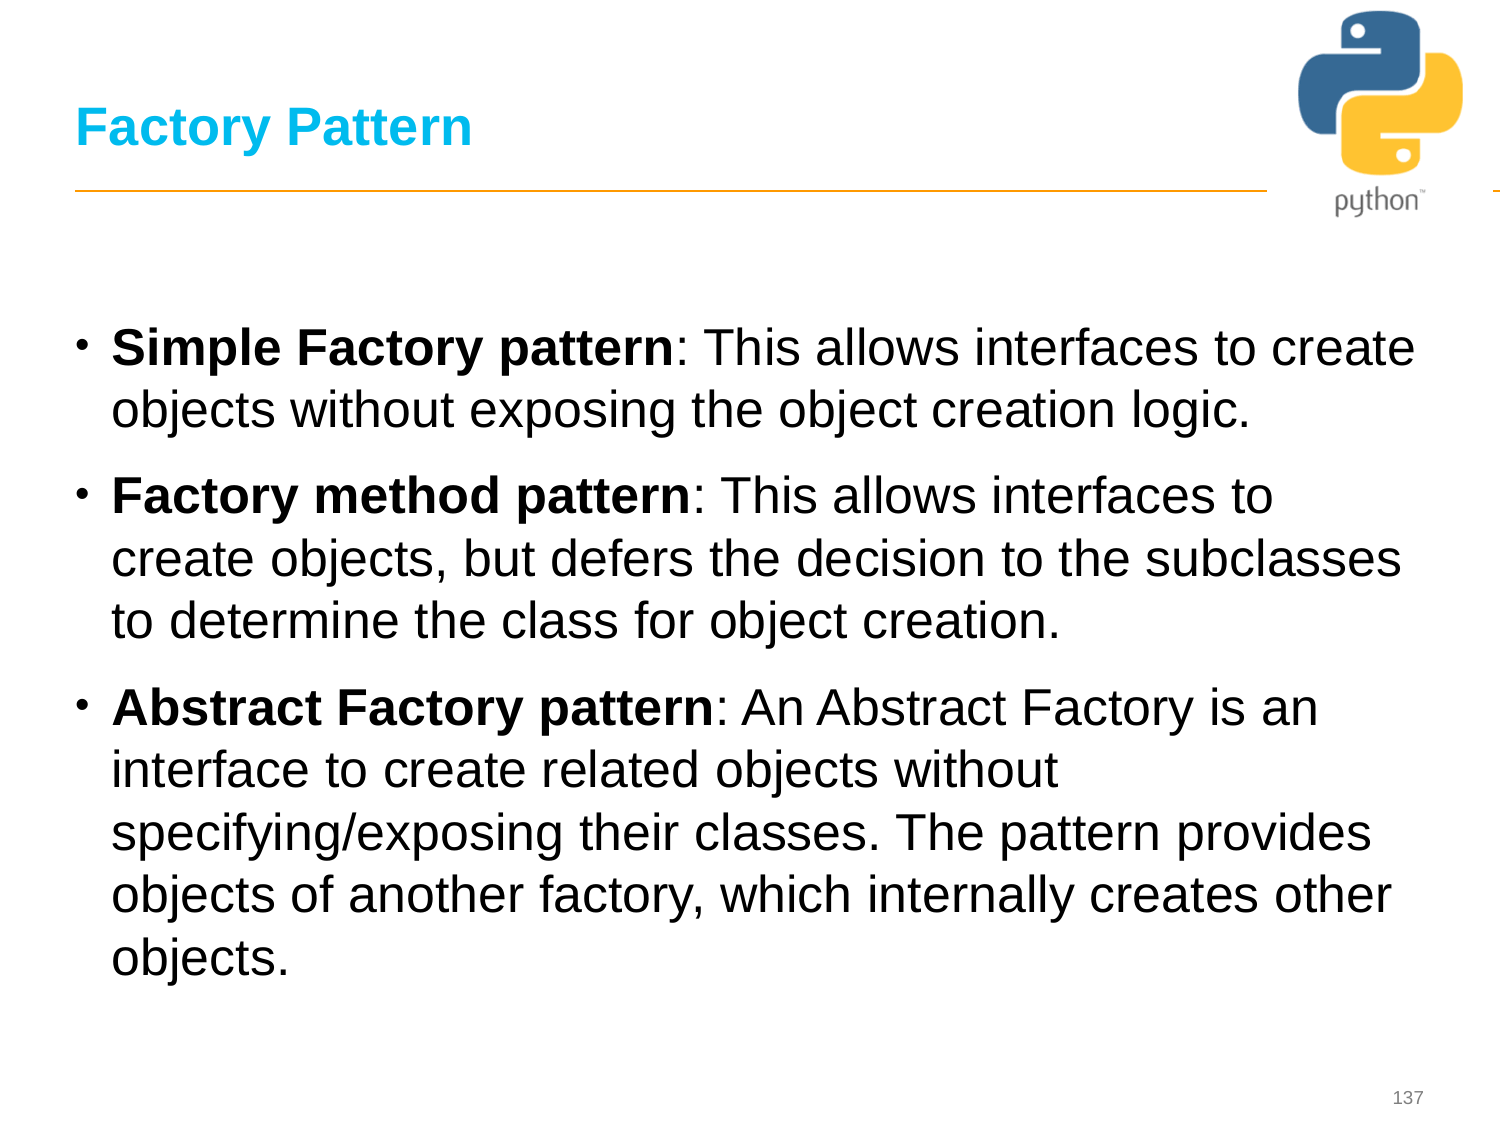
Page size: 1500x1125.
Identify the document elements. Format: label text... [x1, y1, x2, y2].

title Factory Pattern [75, 27, 1422, 157]
list Simple Factory pattern: This allows interfaces to create objects without exposing the object creation logic. Factory method pattern: This allows interfaces to create objects, but defers the decision to the subclasses to determine the class for object creation. Abstract Factory pattern: An Abstract Factory is an interface to create related objects without specifying/exposing their classes. The pattern provides objects of another factory, which internally creates other objects. [75, 226, 1425, 1018]
picture [1267, 5, 1493, 222]
